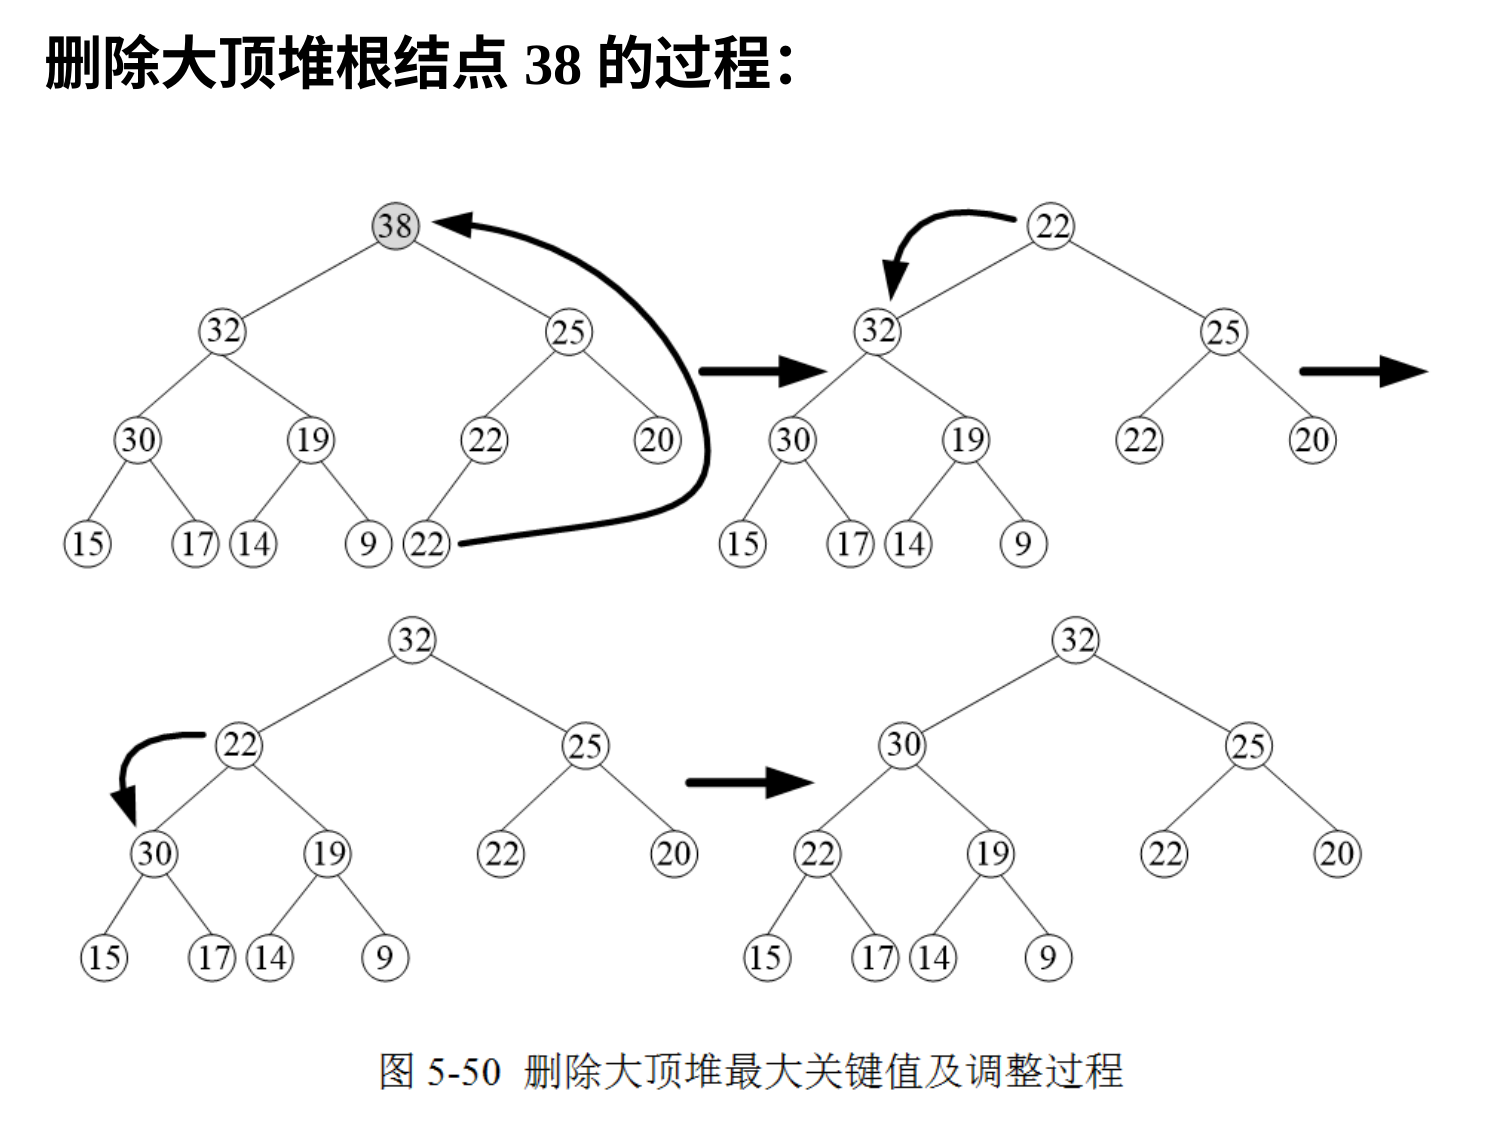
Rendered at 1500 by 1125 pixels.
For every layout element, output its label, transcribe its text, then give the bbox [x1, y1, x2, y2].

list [11, 164, 1481, 1118]
text_box 删除大顶堆根结点38的过程： [29, 19, 1081, 104]
